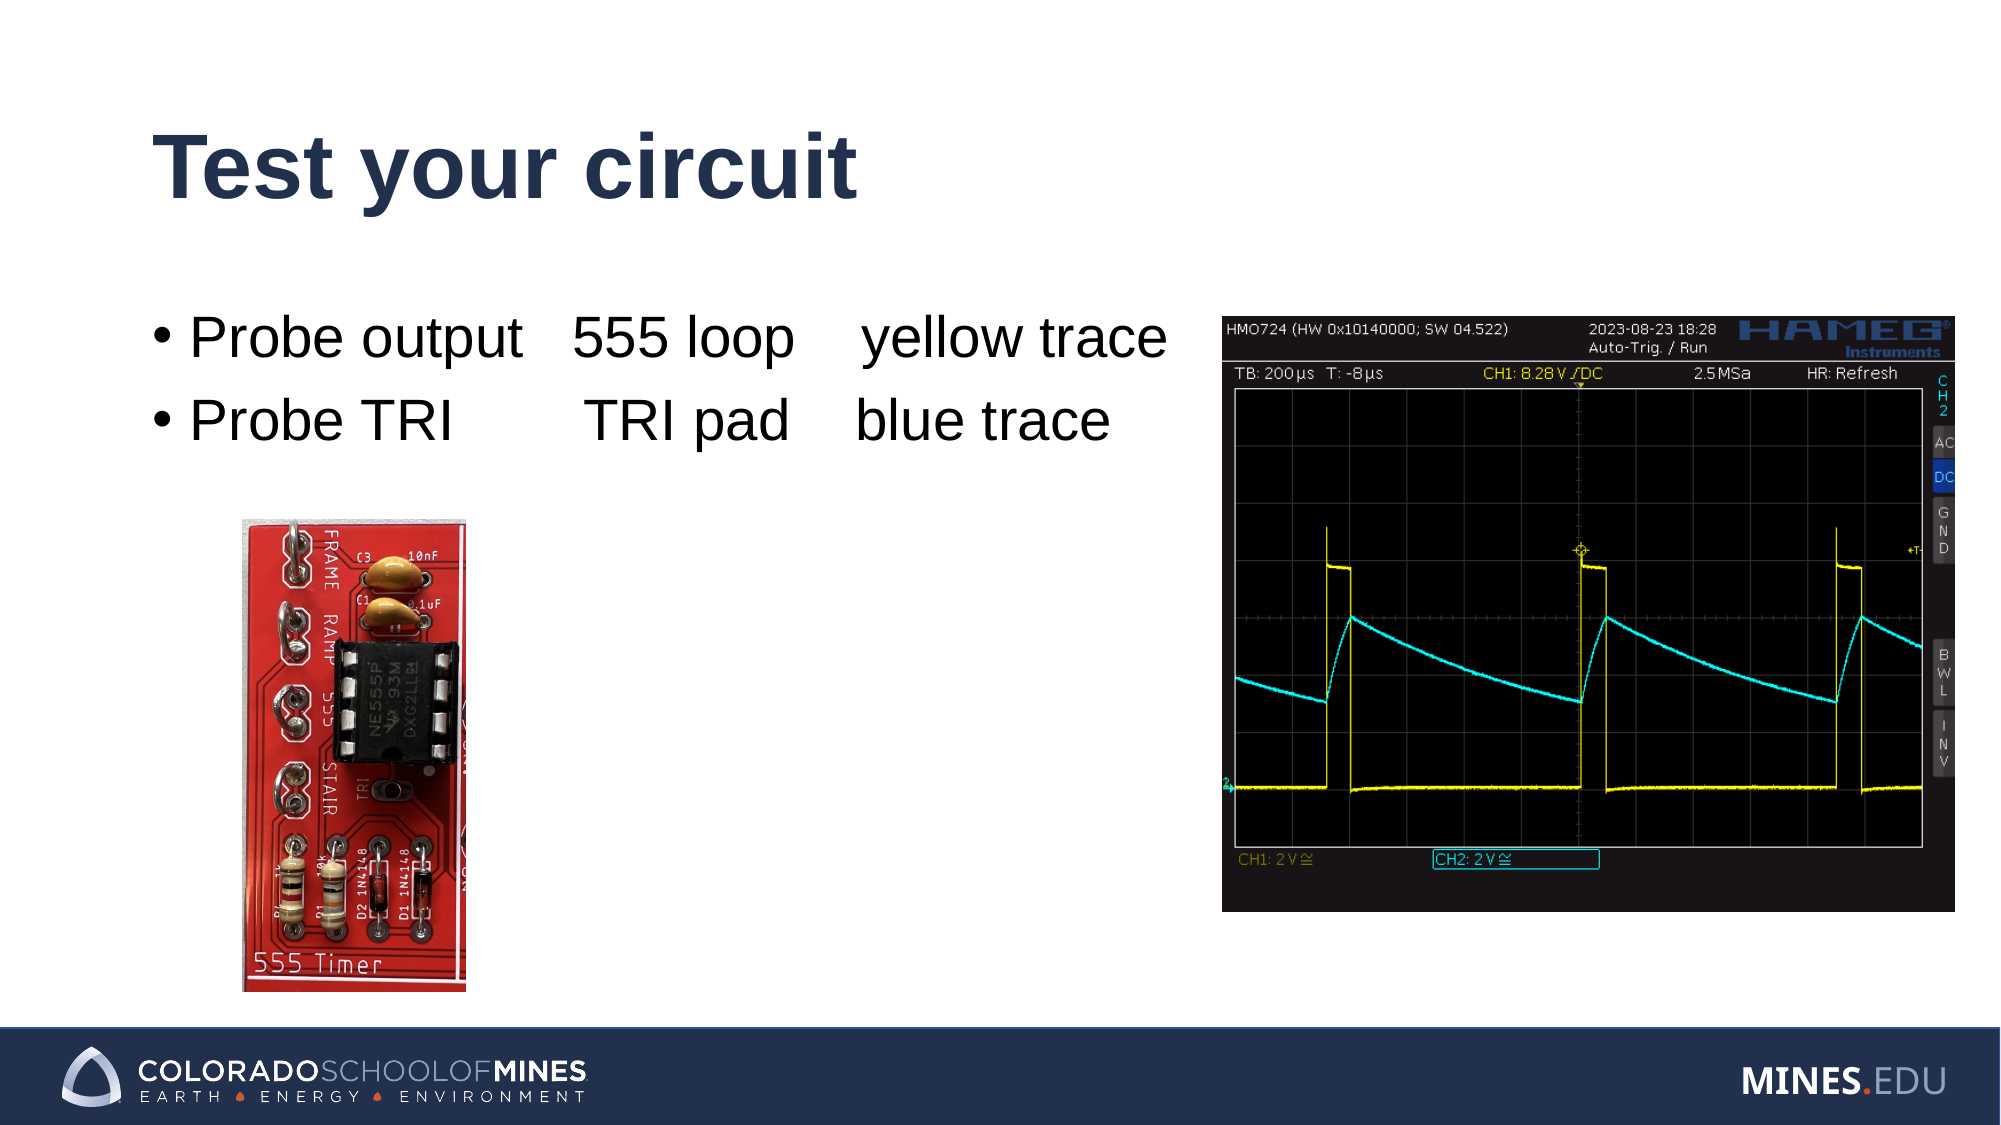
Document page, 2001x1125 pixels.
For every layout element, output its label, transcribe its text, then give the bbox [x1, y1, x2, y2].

picture [1222, 316, 1955, 912]
picture [242, 519, 466, 993]
title Test your circuit [137, 59, 1863, 278]
picture [62, 1046, 588, 1107]
list Probe output 555 loop yellow trace Probe TRI TRI pad blue trace [137, 299, 1863, 1014]
